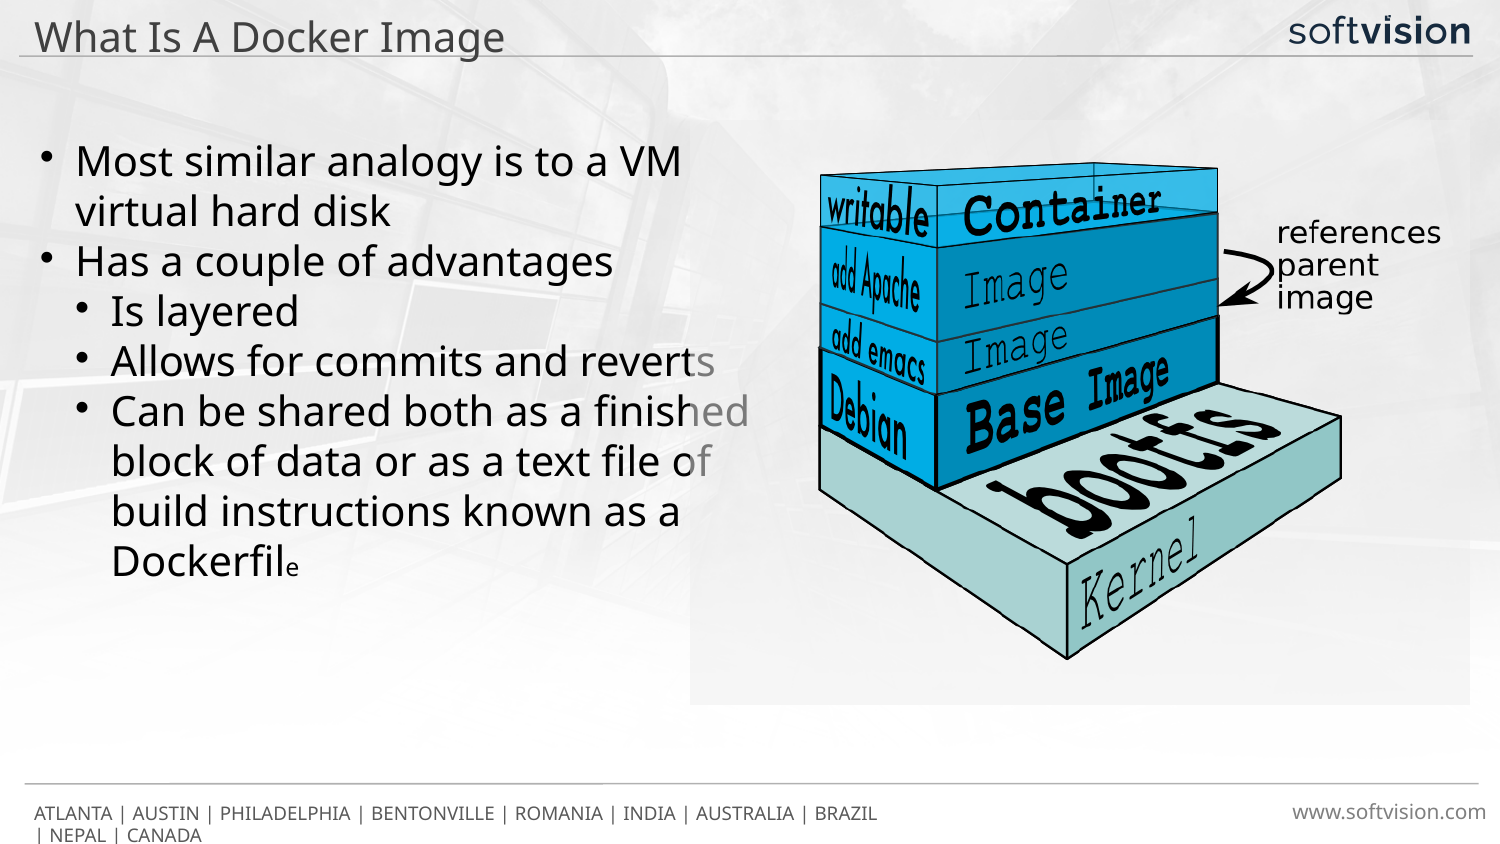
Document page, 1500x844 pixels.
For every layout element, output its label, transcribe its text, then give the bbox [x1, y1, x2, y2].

chart [569, 82, 1500, 750]
text_box What Is A Docker Image [19, 3, 600, 59]
text_box www.softvision.com [1277, 791, 1500, 831]
picture [0, 0, 1500, 844]
text_box Most similar analogy is to a VM virtual hard disk Has a couple of advantages Is layered Allows for commits and reverts Can be shared both as a finished block of data or as a text file of build instructions known as a Dockerfile [25, 127, 564, 172]
text_box ATLANTA | AUSTIN | PHILADELPHIA | BENTONVILLE | ROMANIA | INDIA | AUSTRALIA | BRAZIL | NEPAL | CANADA [19, 794, 899, 844]
picture [689, 119, 1471, 706]
